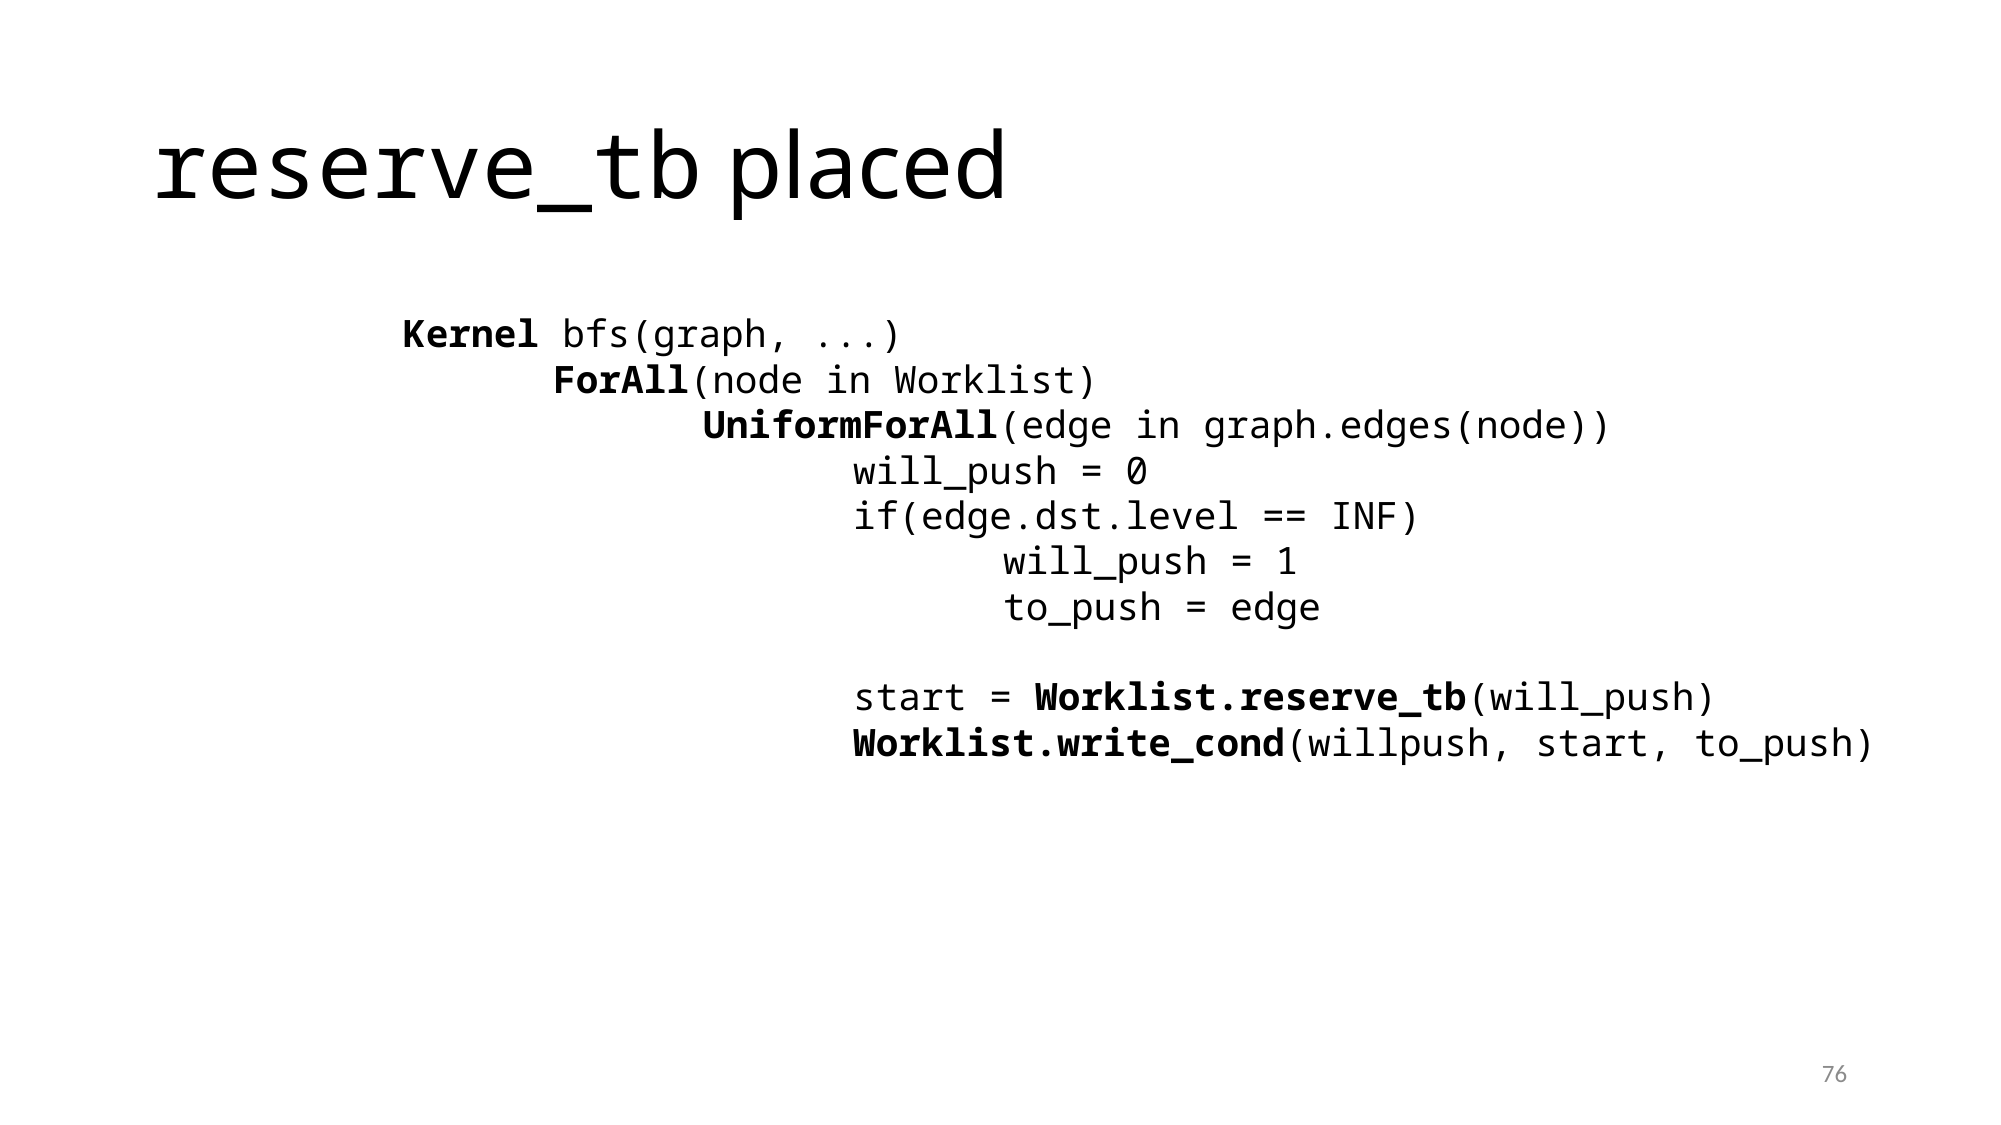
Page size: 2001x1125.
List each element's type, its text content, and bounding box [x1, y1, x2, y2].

title reserve_tb placed [137, 67, 1863, 271]
text_box Kernel bfs(graph, ...) ForAll(node in Worklist) UniformForAll(edge in graph.edges(node)) will_push = 0 if(edge.dst.level == INF) will_push = 1 to_push = edge start = Worklist.reserve_tb(will_push) Worklist.write_cond(willpush, start, to_push) [389, 303, 2000, 771]
slide_number 76 [1412, 1042, 1863, 1103]
